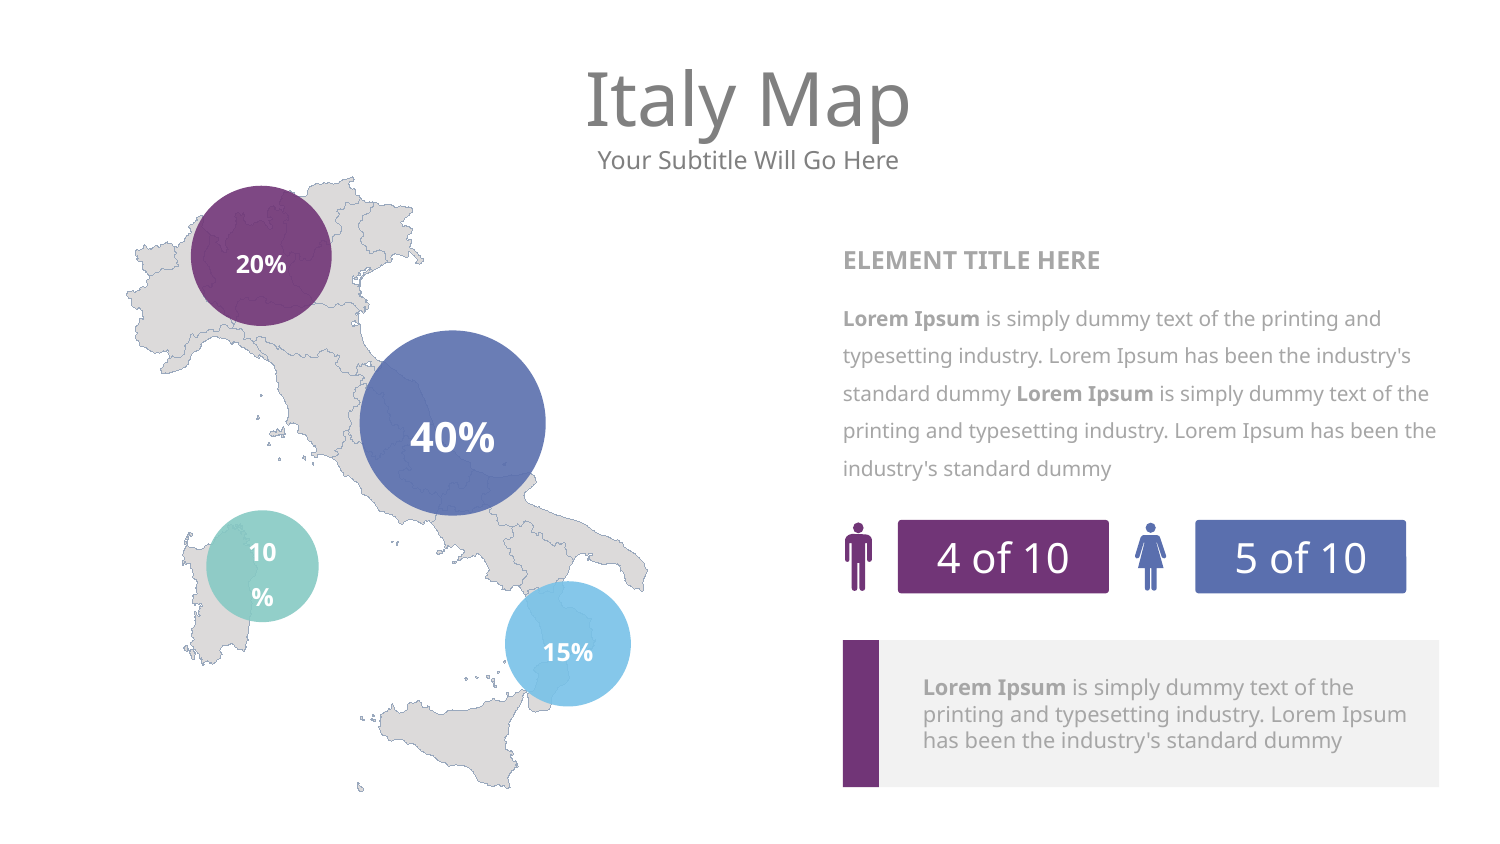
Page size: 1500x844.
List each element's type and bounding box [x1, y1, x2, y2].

text_box [897, 519, 1109, 594]
list [62, 144, 1436, 174]
text_box [1195, 519, 1407, 594]
text_box [845, 522, 872, 591]
text_box [1135, 535, 1167, 591]
text_box [1145, 522, 1156, 533]
text_box [842, 229, 1440, 481]
title [62, 55, 1436, 138]
text_box [126, 176, 648, 793]
text_box [841, 638, 1441, 789]
